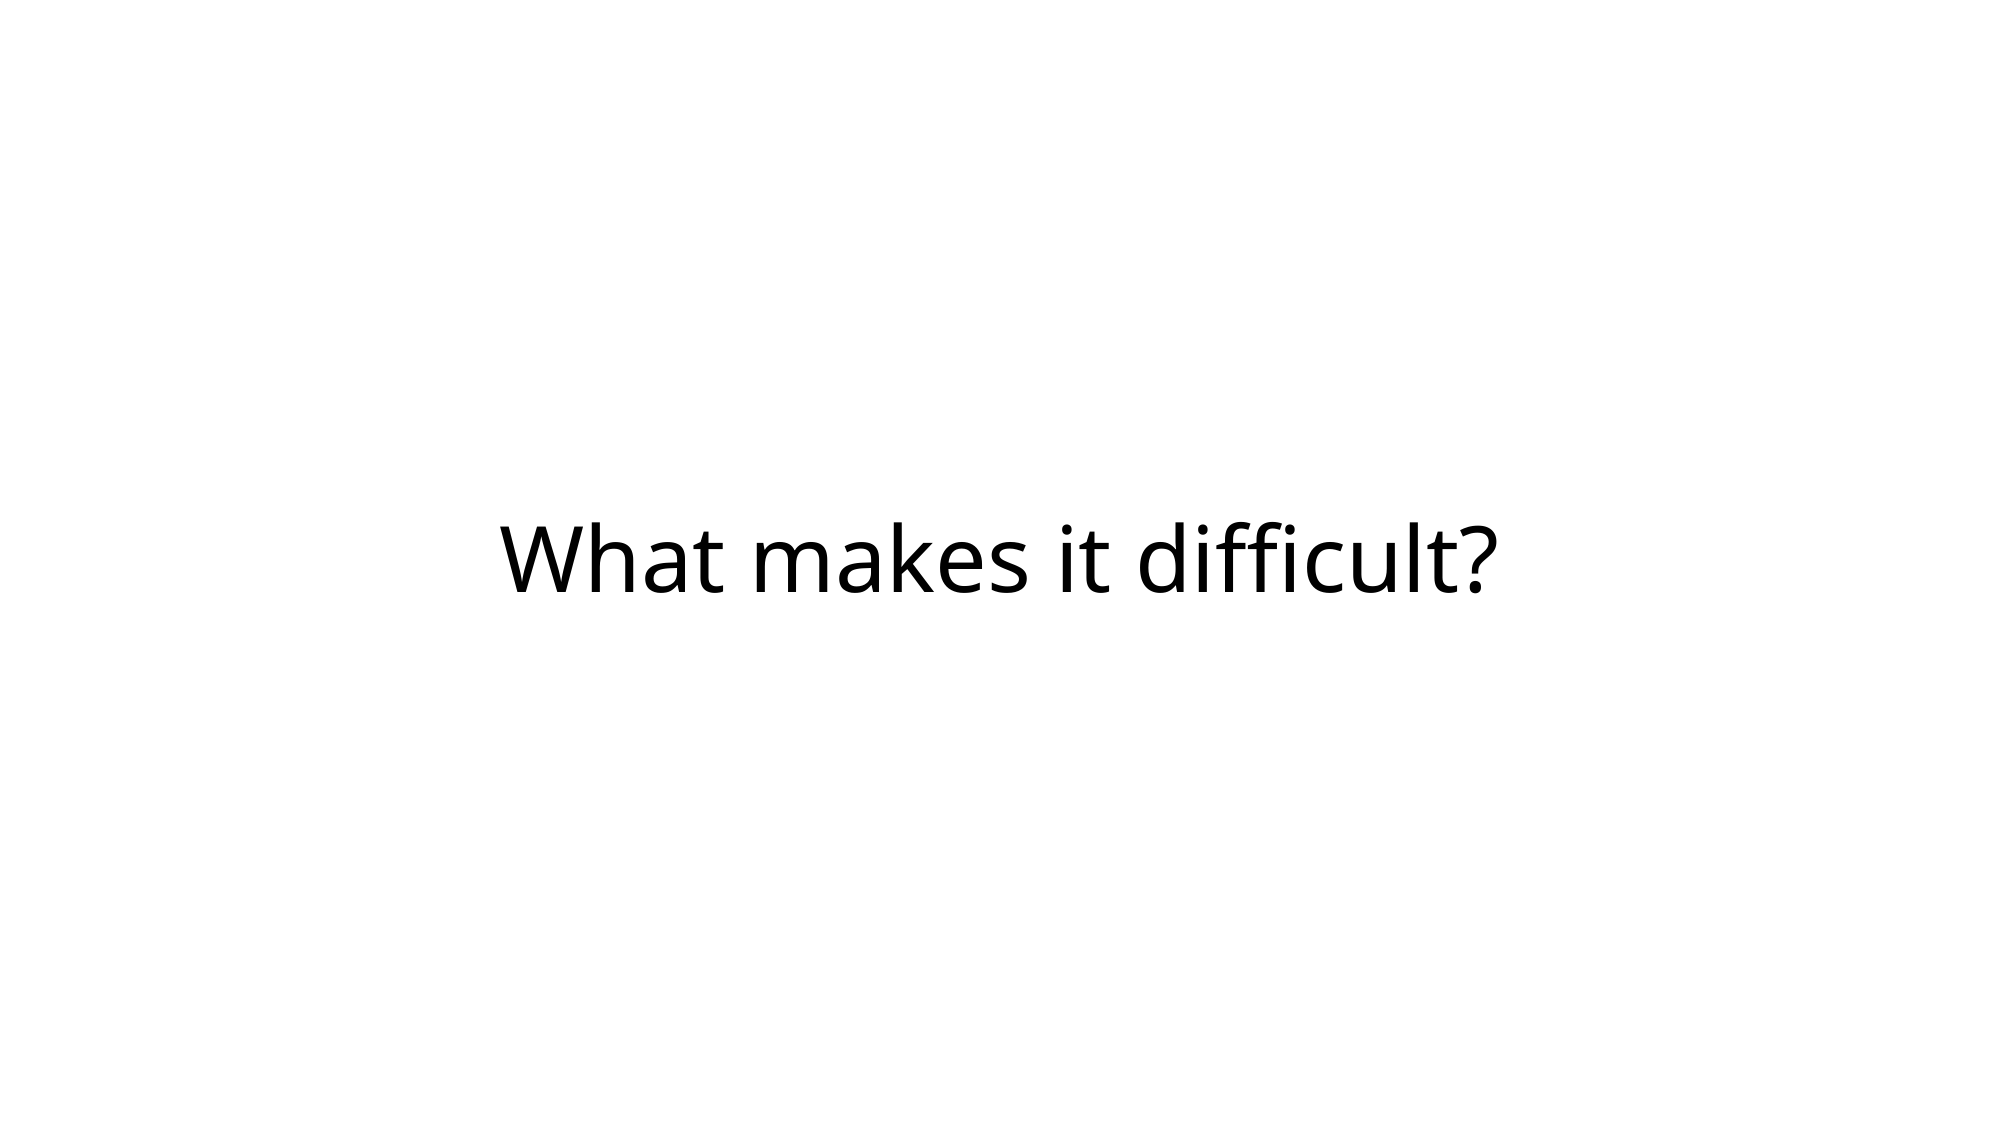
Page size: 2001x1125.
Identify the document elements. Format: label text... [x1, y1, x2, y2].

title What makes it difficult? [137, 453, 1863, 672]
